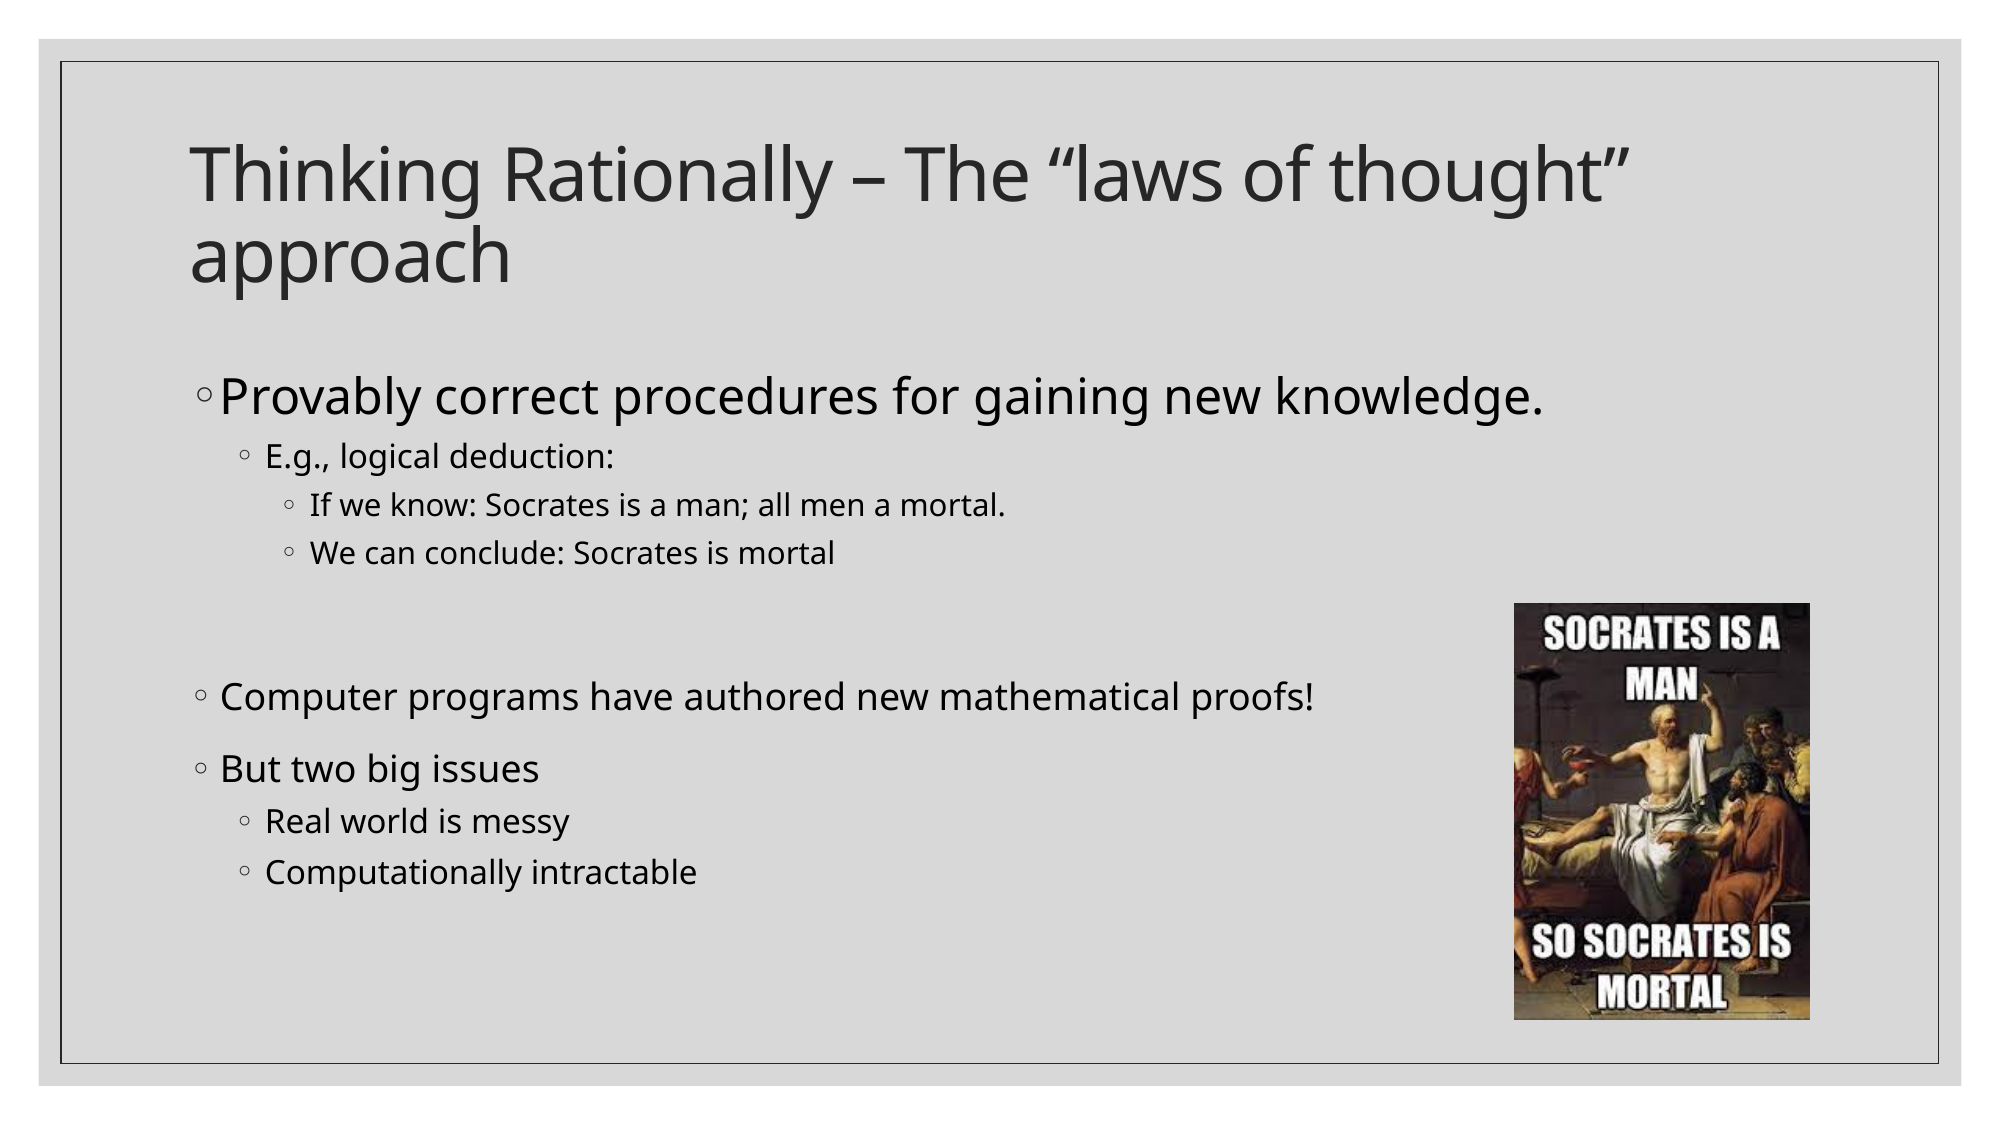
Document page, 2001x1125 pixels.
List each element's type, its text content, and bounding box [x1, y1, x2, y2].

list Provably correct procedures for gaining new knowledge. E.g., logical deduction: If we know: Socrates is a man; all men a mortal. We can conclude: Socrates is mortal Computer programs have authored new mathematical proofs! But two big issues Real world is messy Computationally intractable [174, 345, 1825, 977]
title Thinking Rationally – The “laws of thought” approach [174, 105, 1825, 331]
picture [1514, 603, 1810, 1020]
